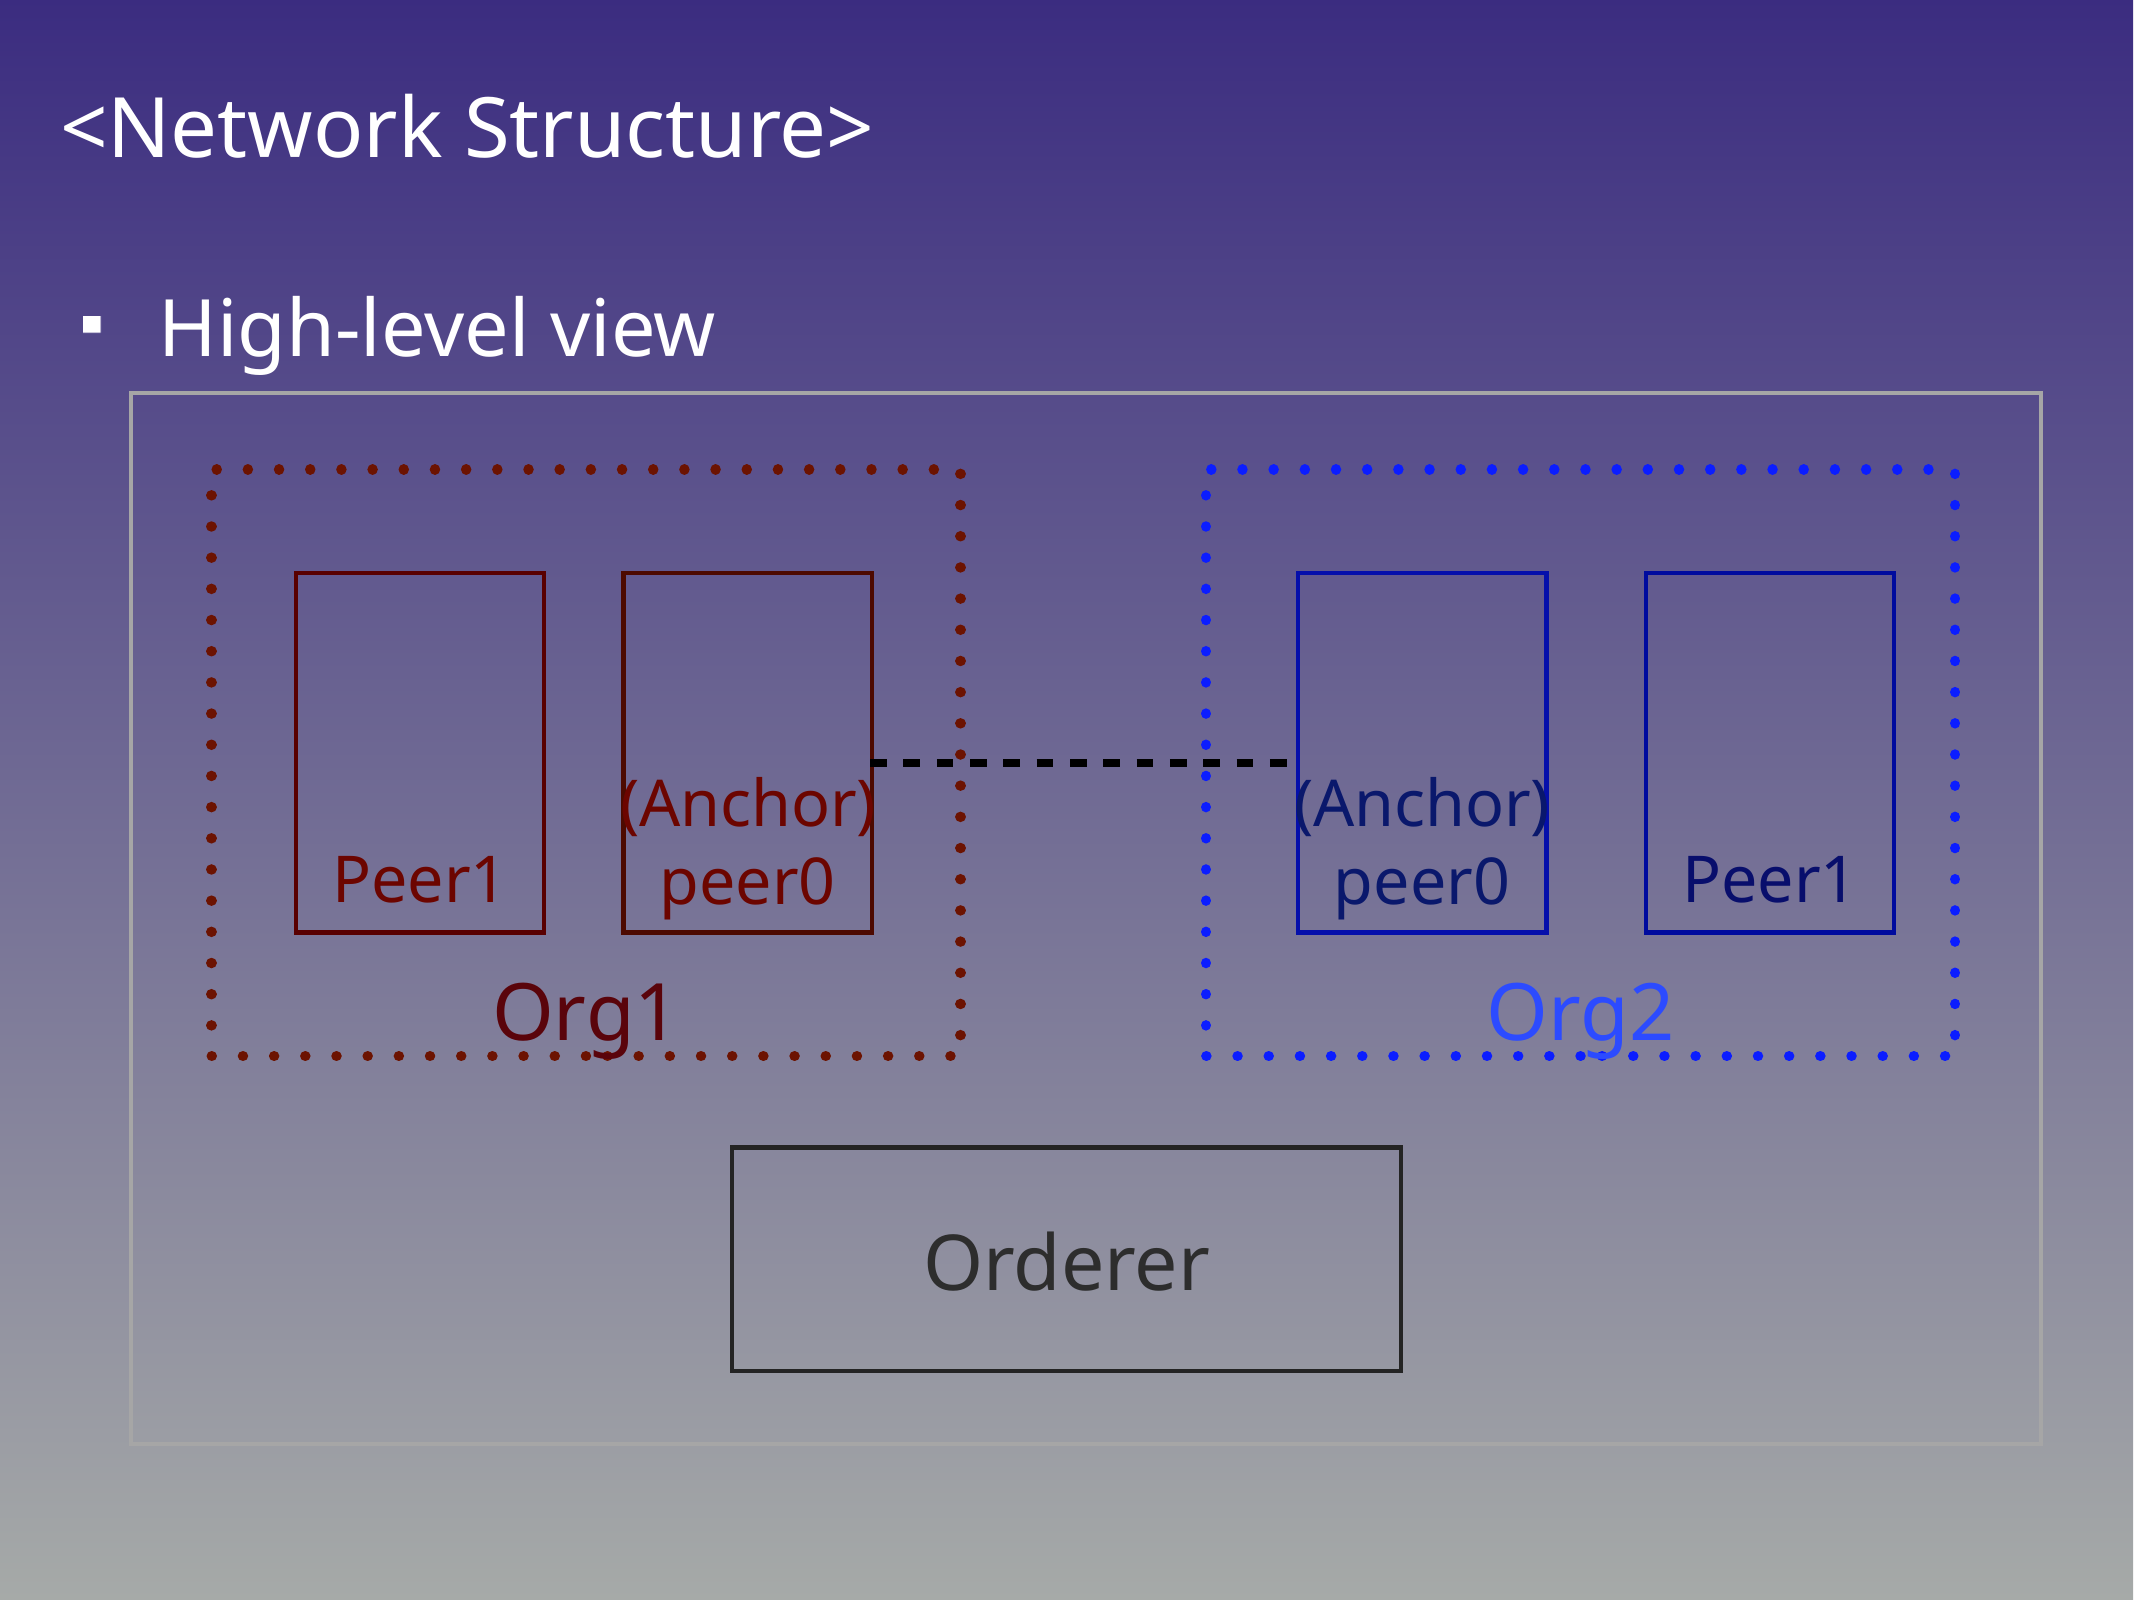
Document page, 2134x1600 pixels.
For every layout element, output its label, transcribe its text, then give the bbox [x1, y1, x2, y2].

text_box [623, 572, 873, 753]
text_box Peer1 [1673, 830, 1867, 925]
text_box [1297, 572, 1547, 753]
text_box Peer1 [323, 830, 517, 925]
text_box [295, 572, 545, 933]
picture [83, 316, 102, 334]
text_box Org2 [1478, 952, 1683, 1065]
text_box [623, 926, 873, 933]
text_box High-level view [75, 269, 725, 381]
text_box (Anchor) peer0 [1285, 753, 1559, 926]
text_box Orderer [732, 1147, 1402, 1371]
text_box [1297, 926, 1547, 933]
text_box [1645, 572, 1895, 933]
text_box (Anchor) peer0 [611, 753, 885, 926]
text_box [131, 393, 2041, 1445]
title <Network Structure> [51, 34, 1445, 184]
text_box Org1 [483, 952, 689, 1065]
